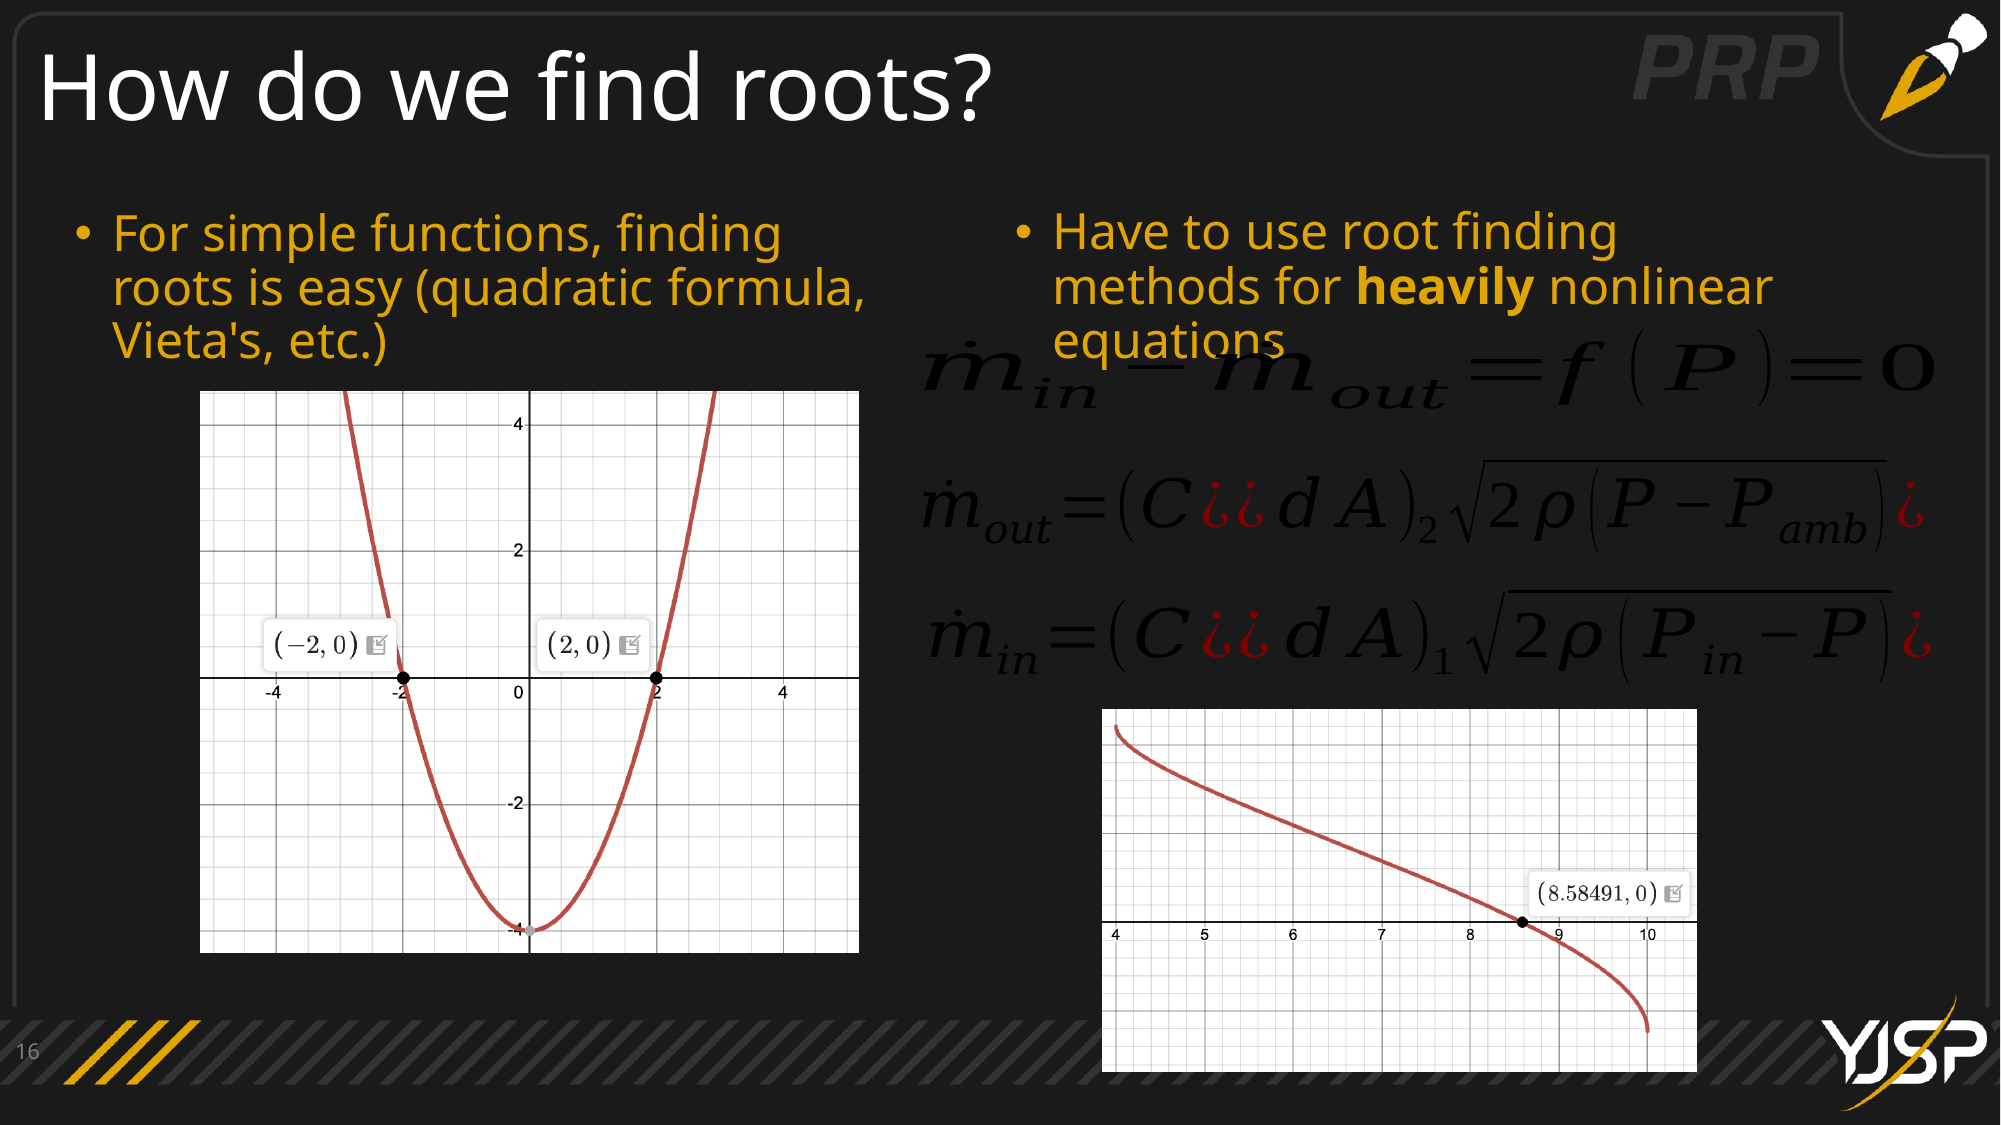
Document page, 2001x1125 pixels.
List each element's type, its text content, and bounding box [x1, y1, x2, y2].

picture [0, 0, 2001, 1125]
list For simple functions, finding roots is easy (quadratic formula, Vieta's, etc.) [59, 200, 905, 419]
title How do we find roots? [21, 0, 1747, 200]
slide_number 16 [0, 1034, 450, 1072]
text_box Have to use root finding methods for heavily nonlinear equations [999, 199, 1845, 418]
